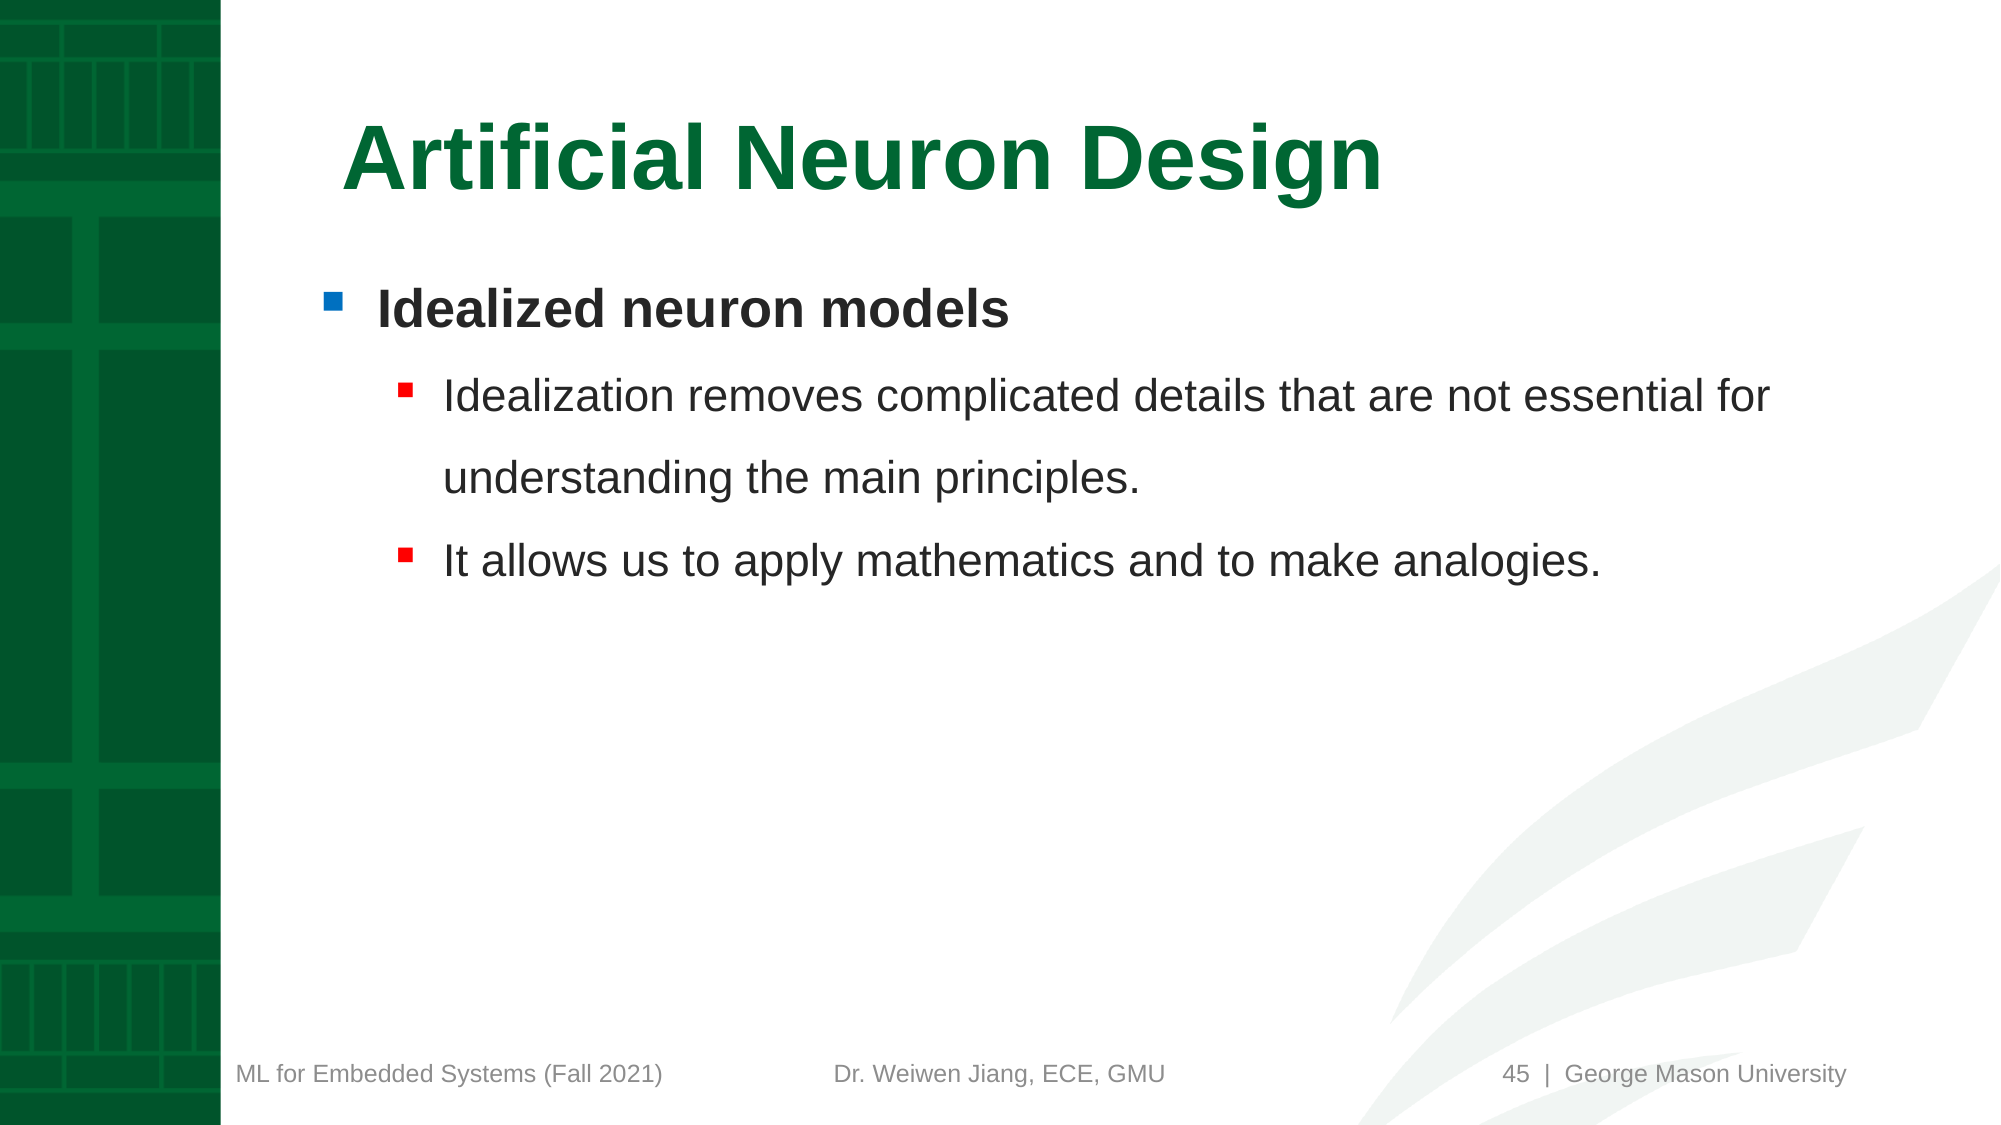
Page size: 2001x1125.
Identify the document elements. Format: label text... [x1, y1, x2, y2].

slide_number 45 | George Mason University [1412, 1042, 1863, 1103]
title Artificial Neuron Design [326, 0, 1831, 218]
list Idealized neuron models Idealization removes complicated details that are not essential for understanding the main principles. It allows us to apply mathematics and to make analogies. [306, 233, 1967, 961]
picture [0, 0, 221, 1125]
